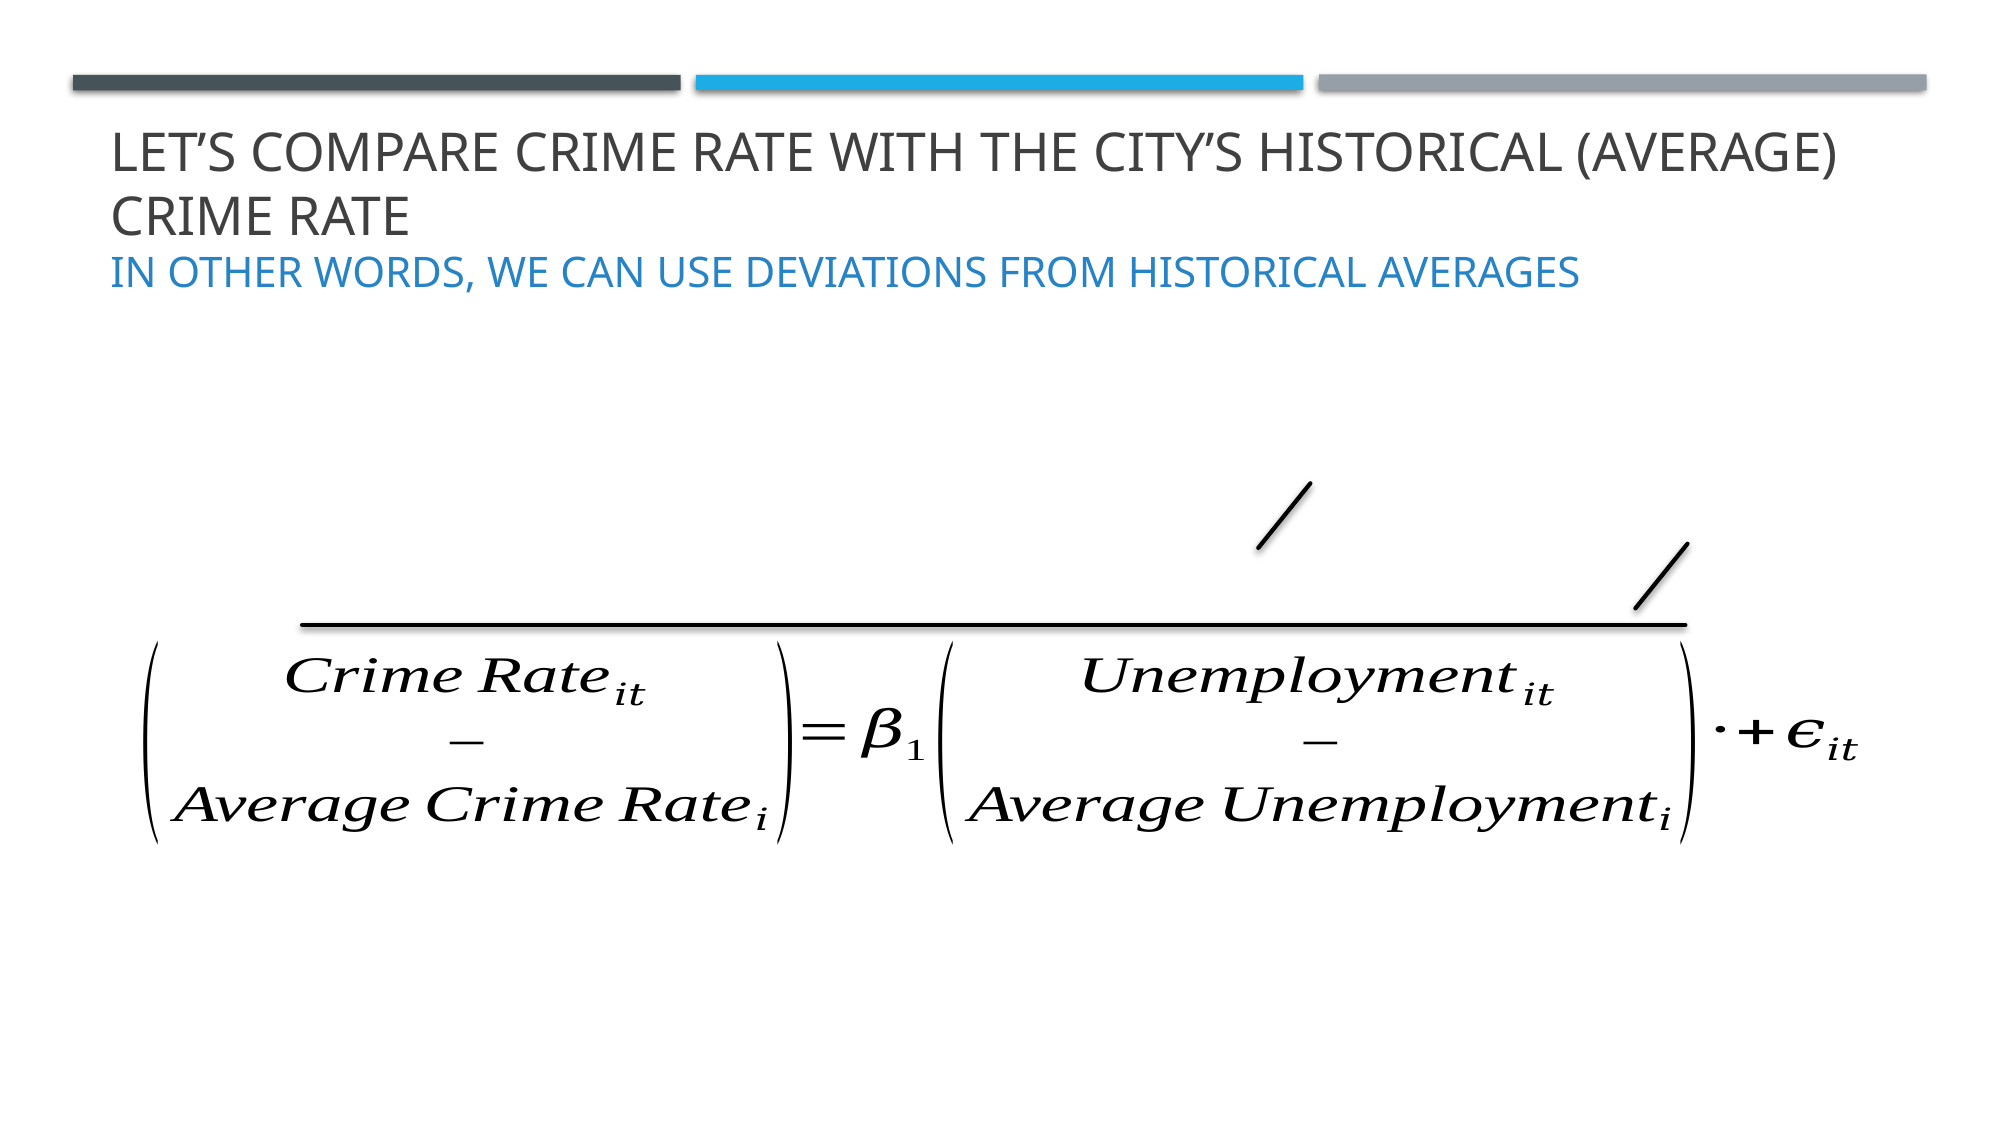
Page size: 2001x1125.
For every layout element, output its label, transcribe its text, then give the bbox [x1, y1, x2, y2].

title Let’s compare crime rate with the city’s historical (average) crime rate In other words, we can use deviations from historical averages [95, 108, 1905, 304]
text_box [1634, 543, 1688, 609]
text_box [1257, 482, 1311, 549]
